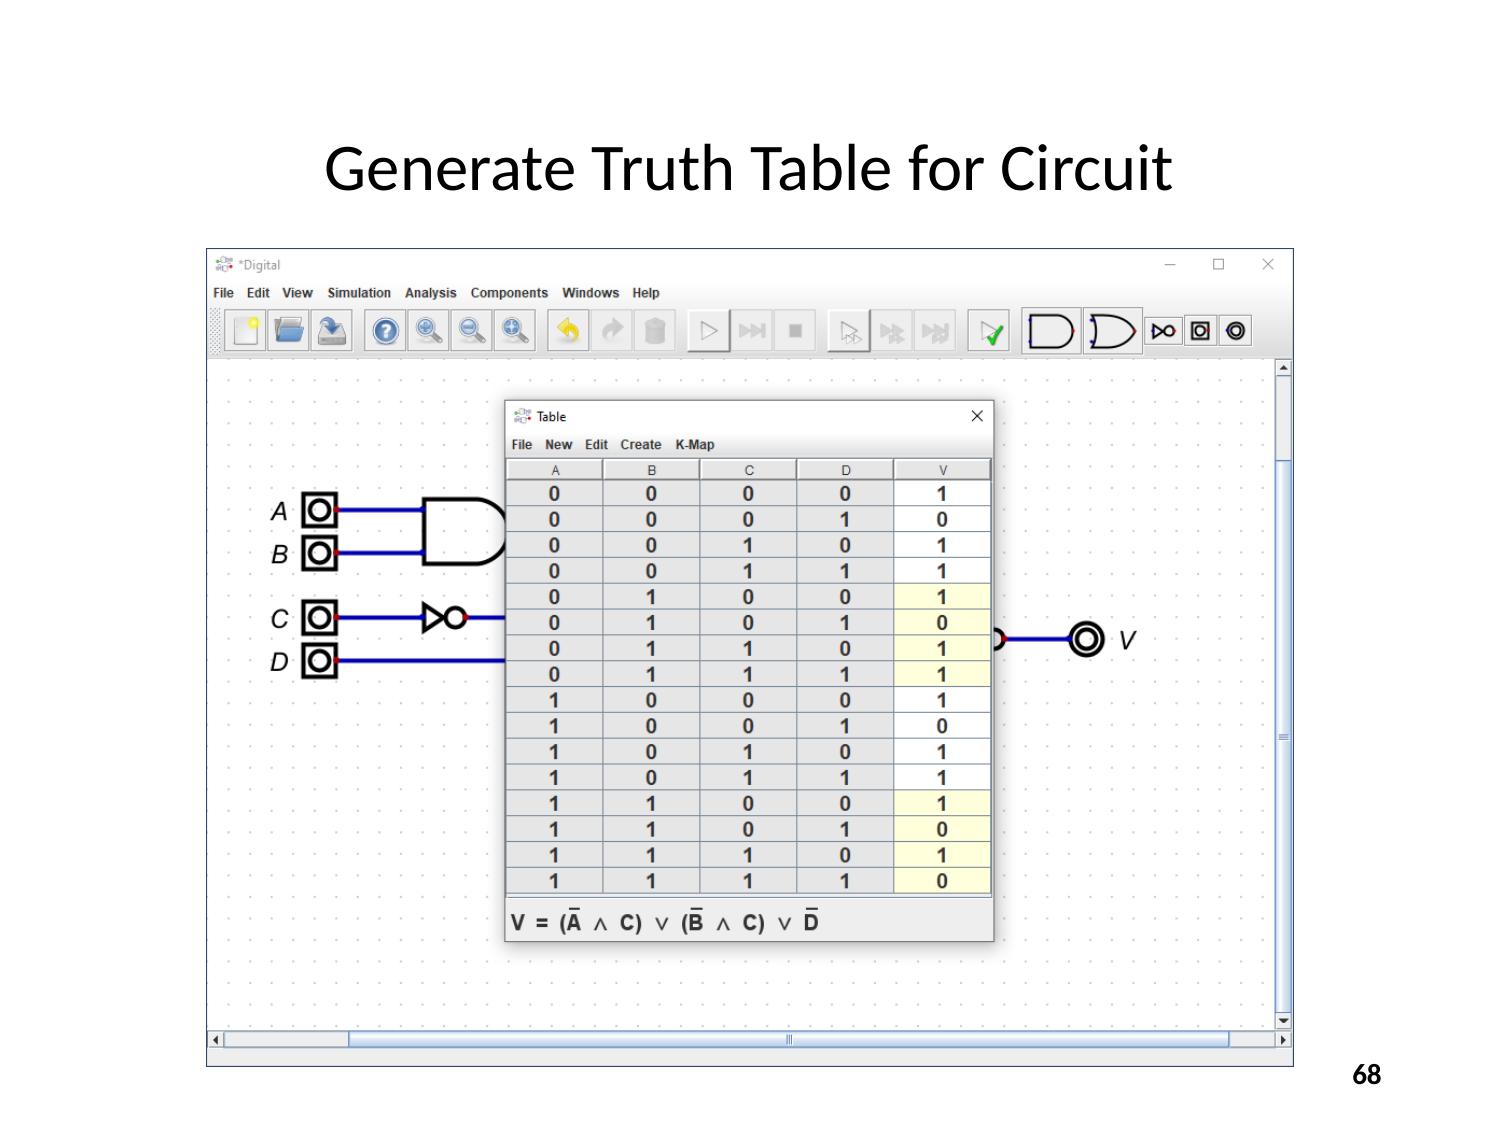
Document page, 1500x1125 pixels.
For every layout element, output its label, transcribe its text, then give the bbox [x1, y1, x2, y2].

title Generate Truth Table for Circuit [103, 59, 1397, 278]
picture [206, 248, 1294, 1067]
slide_number 68 [1059, 1042, 1397, 1103]
